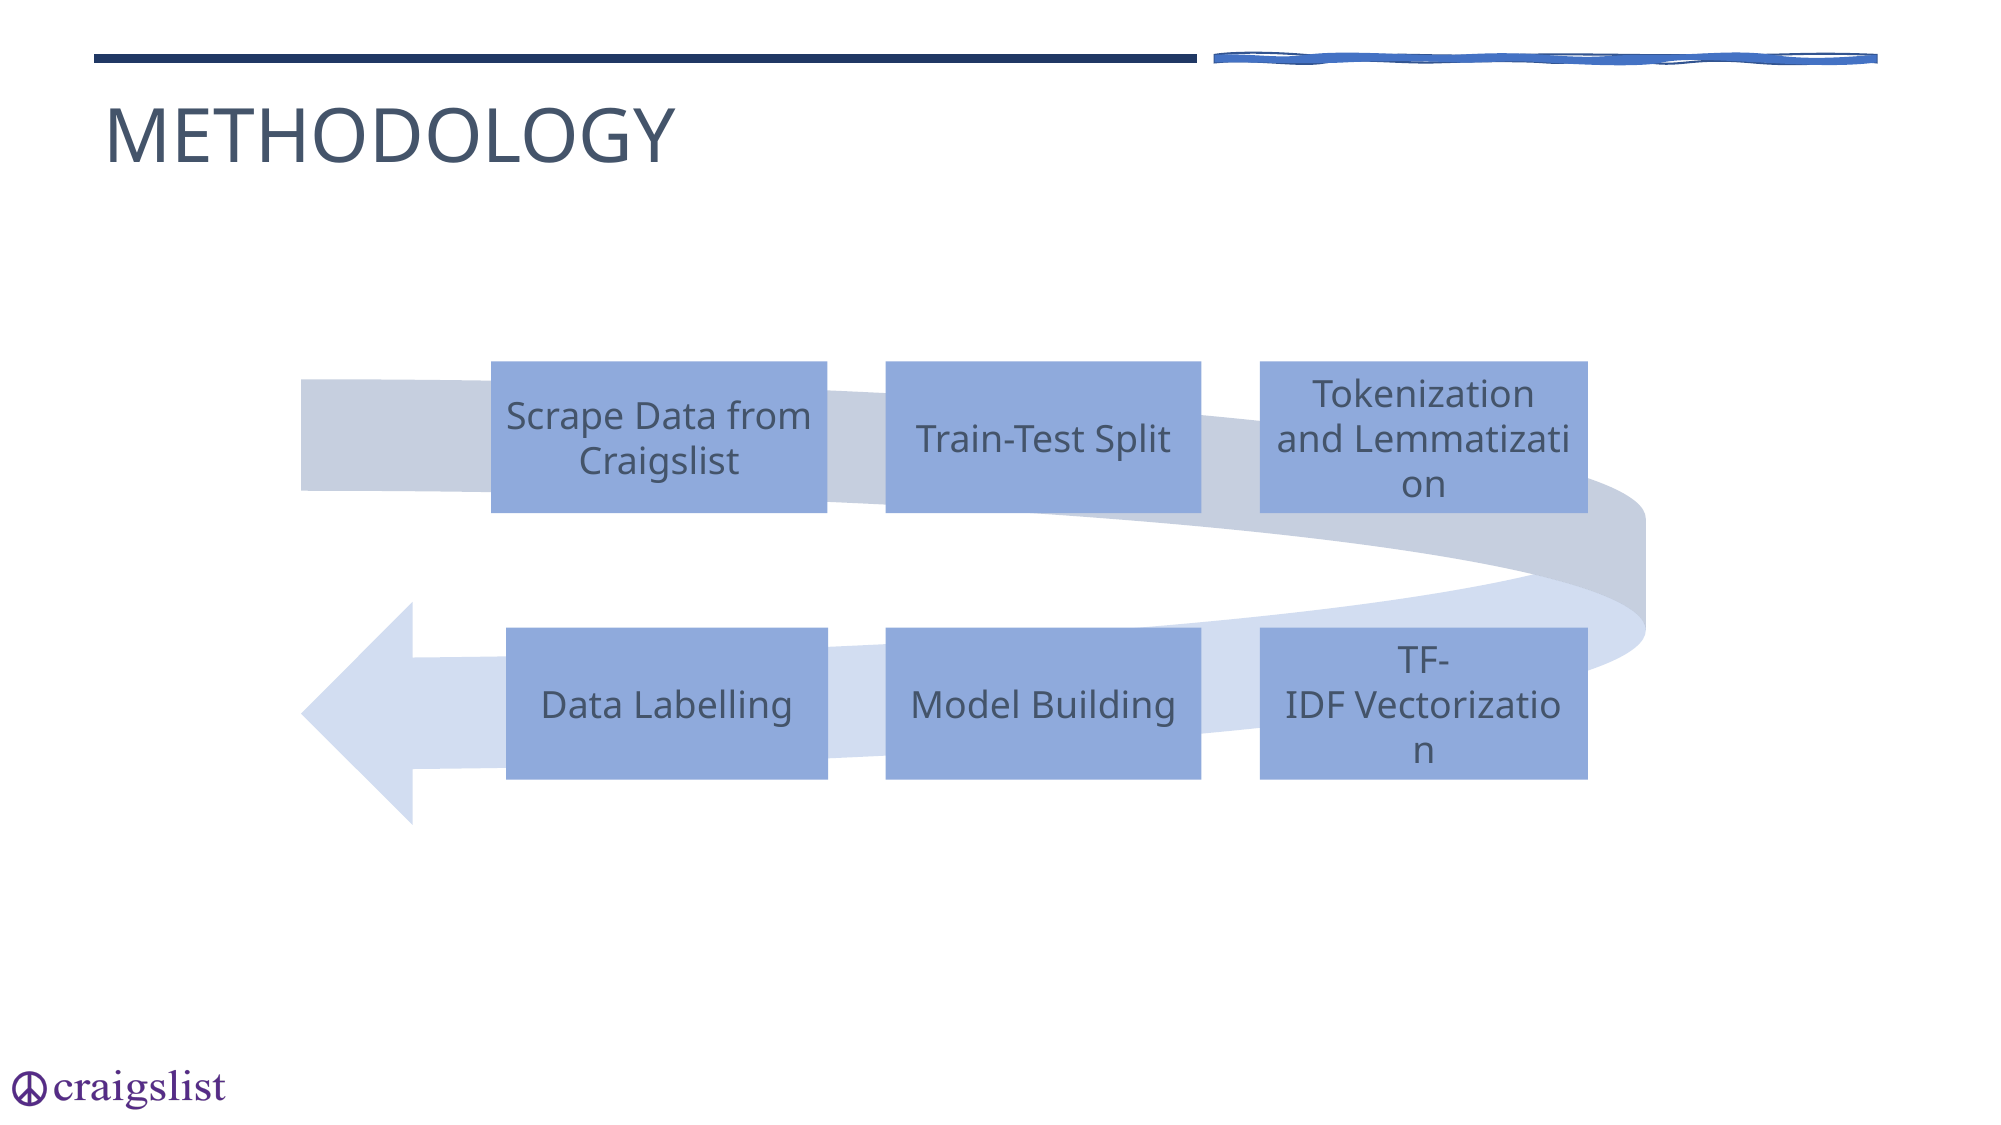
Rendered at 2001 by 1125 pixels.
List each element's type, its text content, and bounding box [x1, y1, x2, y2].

text_box TF-IDF Vectorization [1259, 627, 1589, 781]
text_box Scrape Data from Craigslist [490, 360, 828, 514]
text_box Model Building [885, 627, 1202, 781]
text_box Tokenization and Lemmatization [1259, 360, 1589, 514]
text_box Train-Test Split [885, 360, 1202, 514]
text_box [829, 644, 885, 759]
title METHODOLOGY [88, 29, 1814, 247]
text_box [1044, 478, 1646, 734]
text_box [301, 601, 505, 825]
picture [0, 1052, 237, 1125]
text_box Data Labelling [505, 627, 829, 781]
